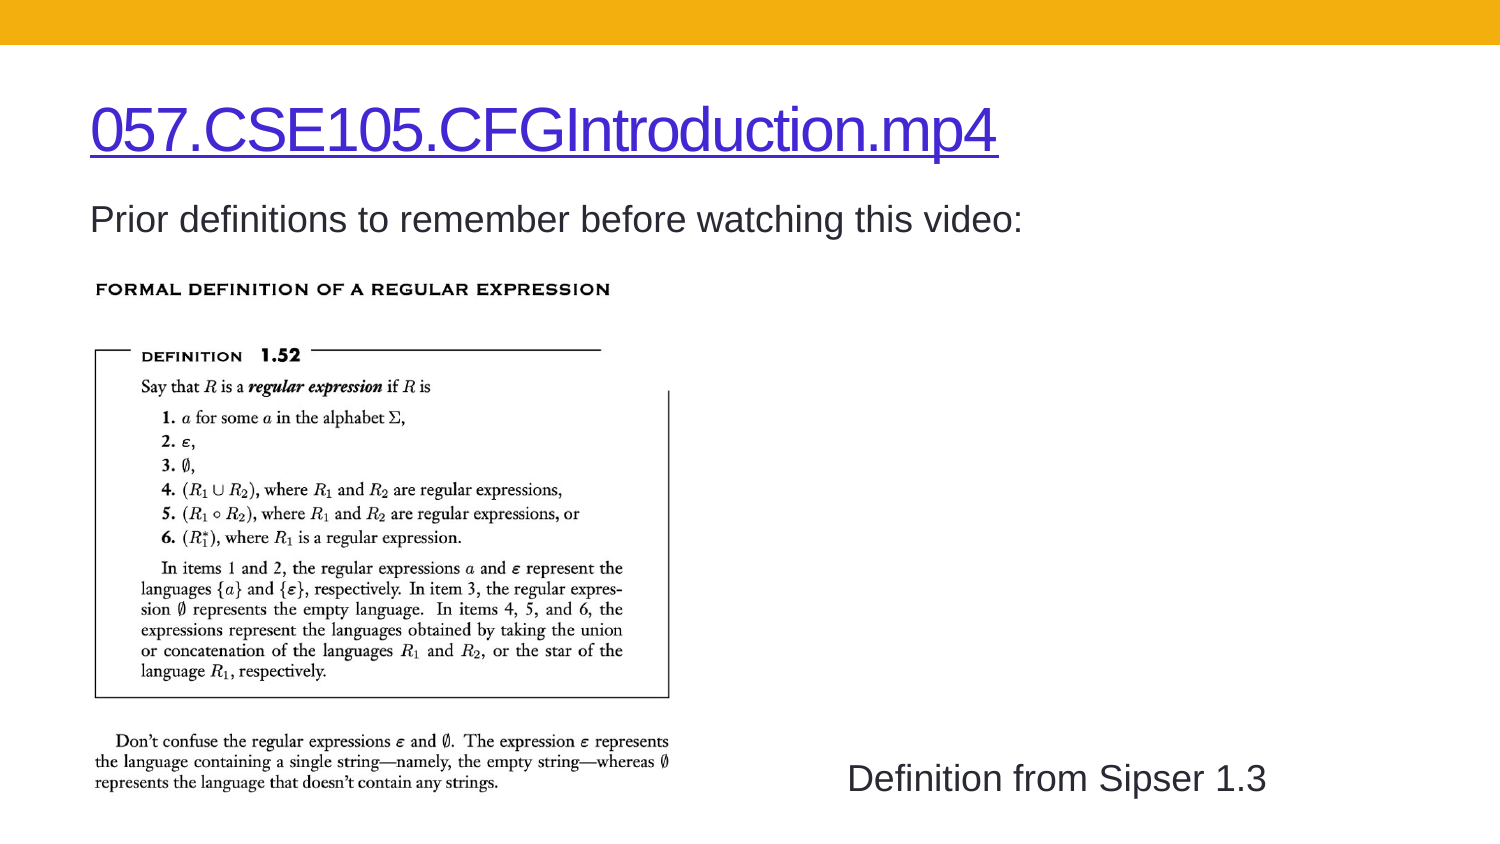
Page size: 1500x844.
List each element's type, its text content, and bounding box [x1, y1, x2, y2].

title 057.CSE105.CFGIntroduction.mp4 [75, 65, 1425, 188]
text_box Definition from Sipser 1.3 [832, 746, 1293, 807]
picture [52, 264, 704, 808]
text_box Prior definitions to remember before watching this video: [74, 187, 1404, 293]
